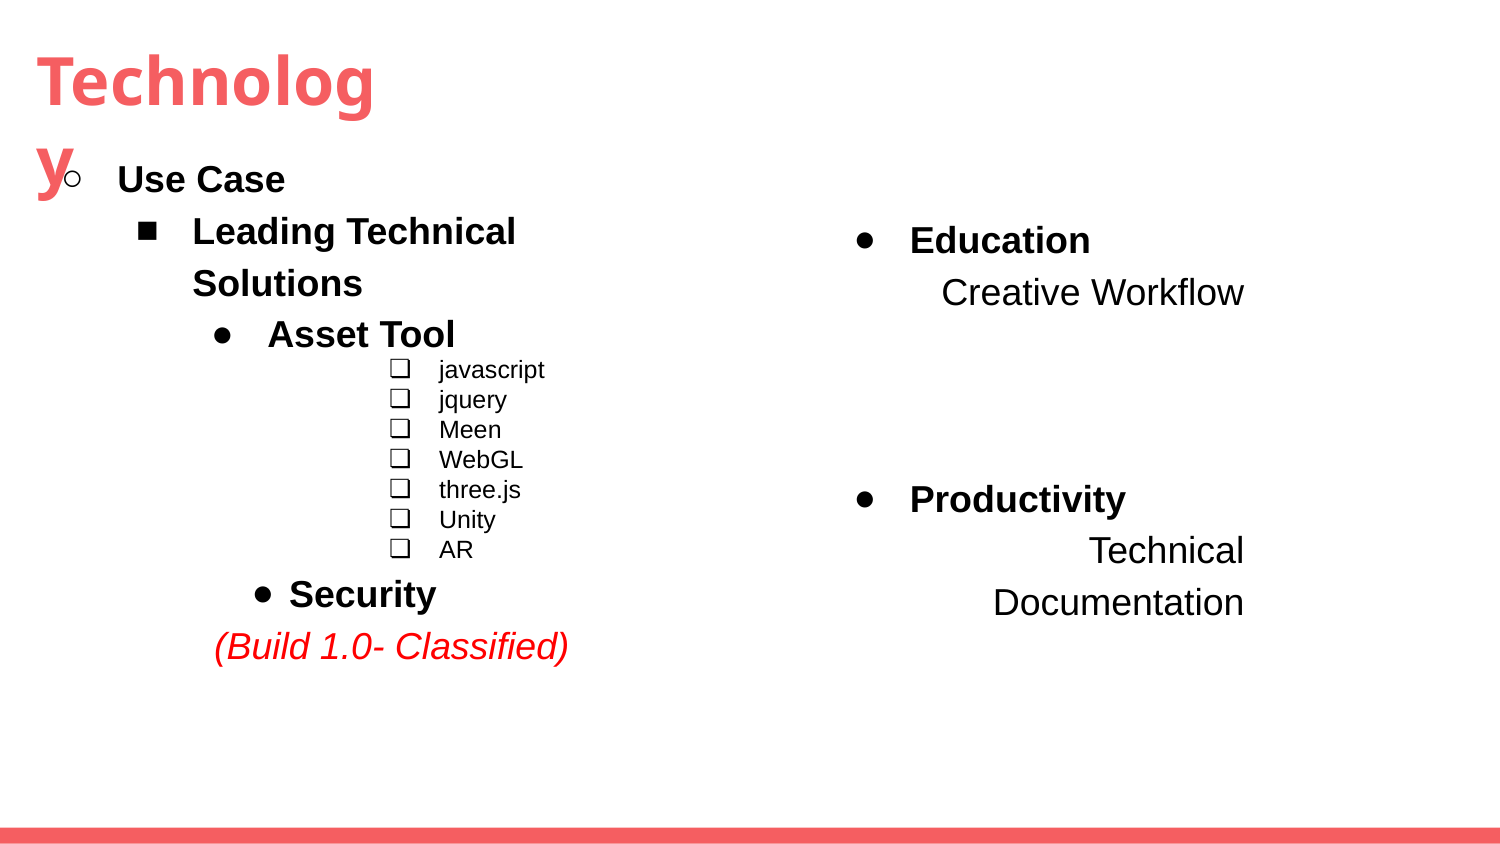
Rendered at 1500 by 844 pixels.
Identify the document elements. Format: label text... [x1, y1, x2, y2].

title Technology [21, 23, 427, 127]
text_box Education Creative Workflow Productivity Technical Documentation [744, 194, 1260, 721]
list javascript jquery Meen WebGL three.js Unity AR Security (Build 1.0- Classified) [49, 309, 786, 698]
text_box Use Case Leading Technical Solutions Asset Tool [0, 133, 560, 302]
